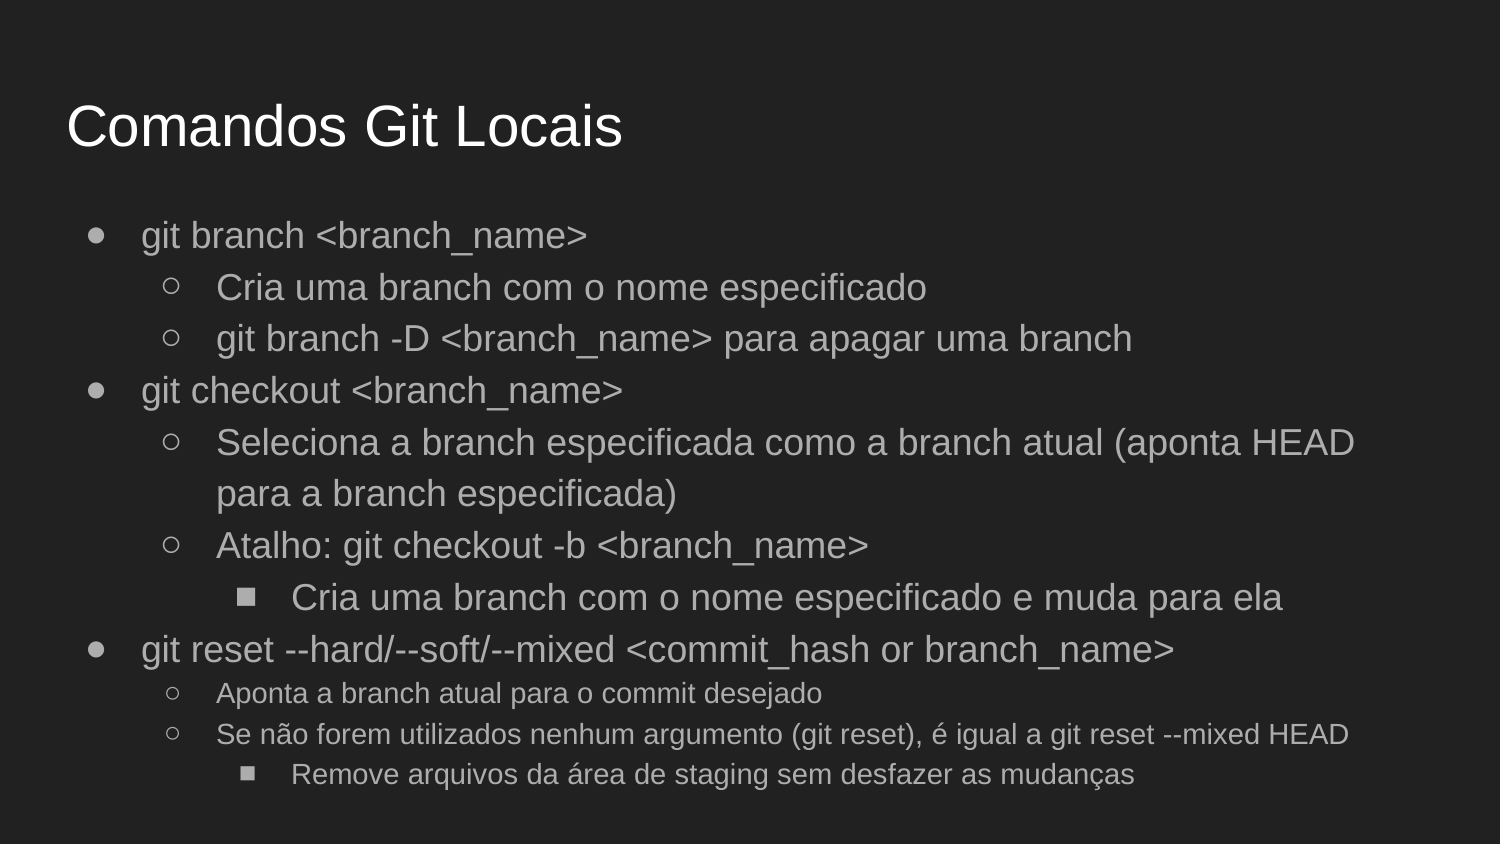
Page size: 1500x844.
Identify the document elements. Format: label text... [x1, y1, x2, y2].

list git branch <branch_name> Cria uma branch com o nome especificado git branch -D <branch_name> para apagar uma branch git checkout <branch_name> Seleciona a branch especificada como a branch atual (aponta HEAD para a branch especificada) Atalho: git checkout -b <branch_name> Cria uma branch com o nome especificado e muda para ela git reset --hard/--soft/--mixed <commit_hash or branch_name> Aponta a branch atual para o commit desejado Se não forem utilizados nenhum argumento (git reset), é igual a git reset --mixed HEAD Remove arquivos da área de staging sem desfazer as mudanças [51, 189, 1449, 812]
title Comandos Git Locais [51, 72, 1449, 167]
